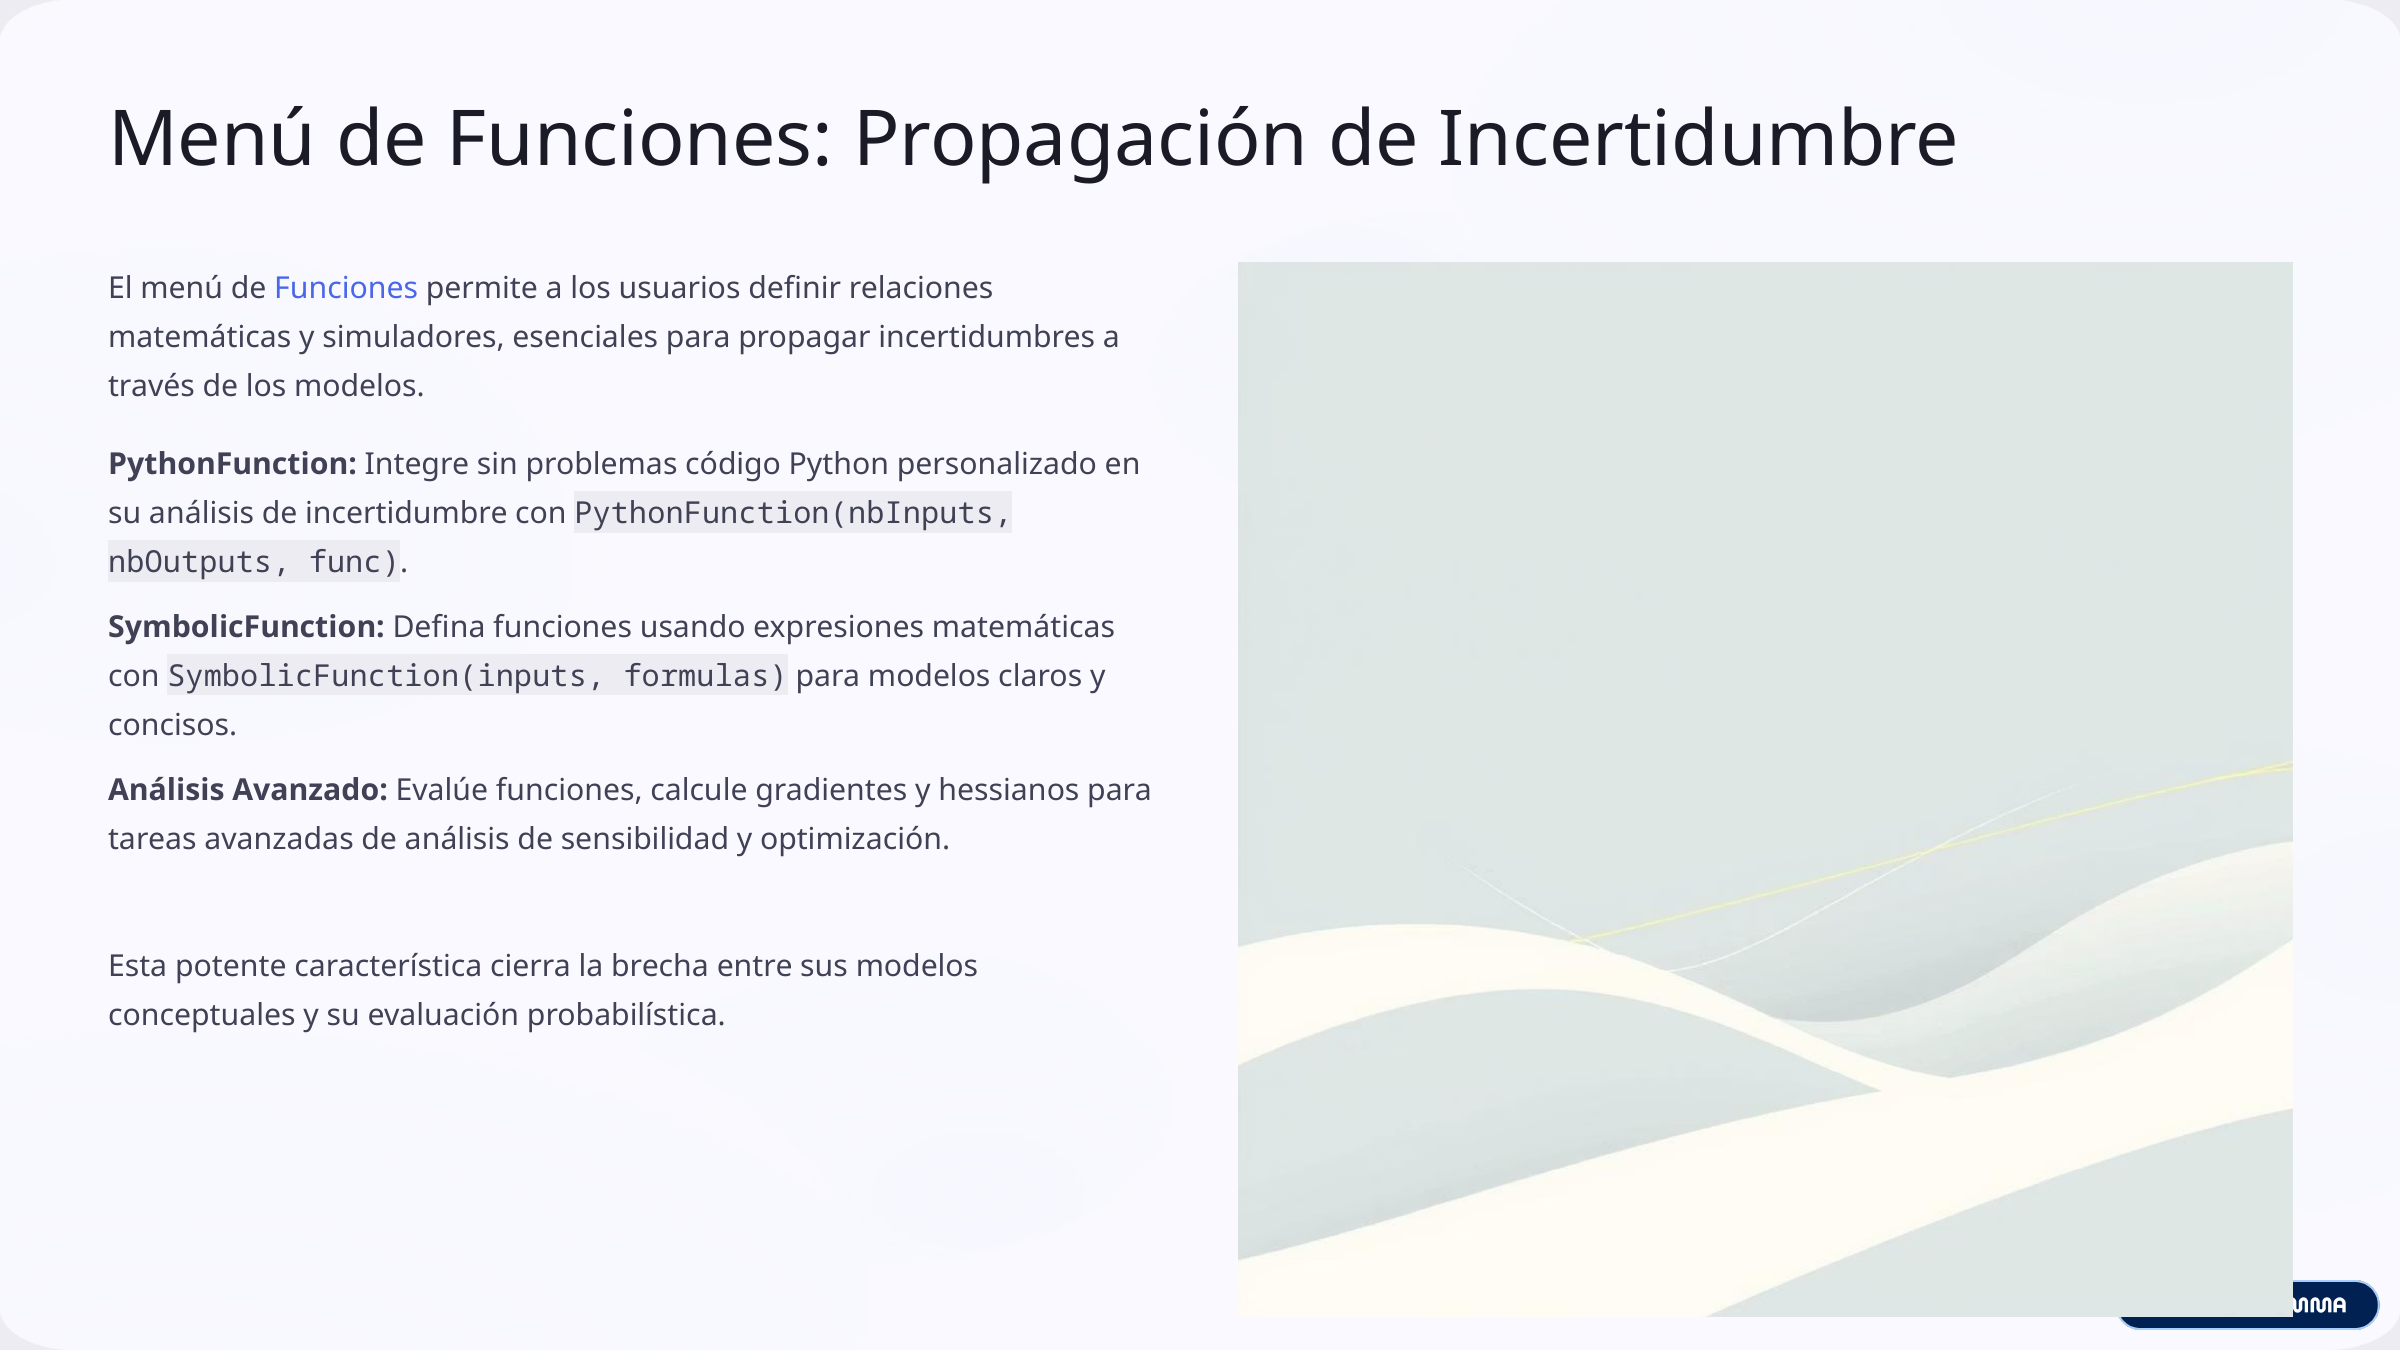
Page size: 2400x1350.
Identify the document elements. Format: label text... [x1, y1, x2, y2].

text_box Análisis Avanzado: Evalúe funciones, calcule gradientes y hessianos para tareas avanzadas de análisis de sensibilidad y optimización. [108, 757, 1163, 907]
text_box PythonFunction: Integre sin problemas código Python personalizado en su análisis de incertidumbre con PythonFunction(nbInputs, nbOutputs, func). [108, 431, 1163, 584]
picture [1238, 262, 2389, 1339]
text_box SymbolicFunction: Defina funciones usando expresiones matemáticas con SymbolicFunction(inputs, formulas) para modelos claros y concisos. [108, 594, 1163, 747]
text_box Esta potente característica cierra la brecha entre sus modelos conceptuales y su evaluación probabilística. [108, 933, 1163, 1033]
text_box El menú de Funciones permite a los usuarios definir relaciones matemáticas y simuladores, esenciales para propagar incertidumbres a través de los modelos. [108, 255, 1163, 404]
text_box Menú de Funciones: Propagación de Incertidumbre [108, 84, 1935, 182]
